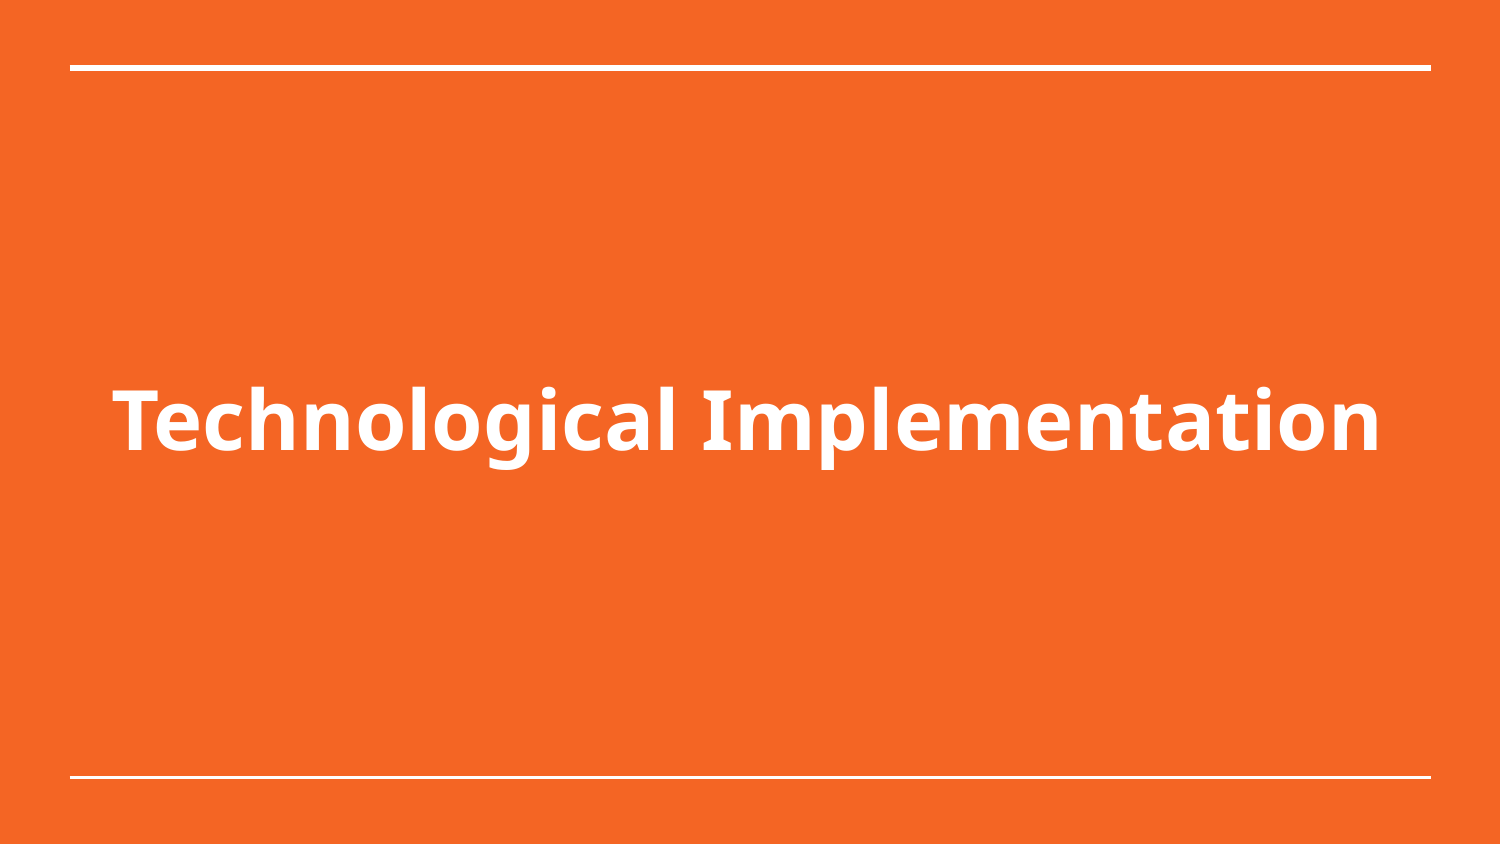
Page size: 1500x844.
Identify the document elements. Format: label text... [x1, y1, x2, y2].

title Technological Implementation [67, 254, 1429, 580]
